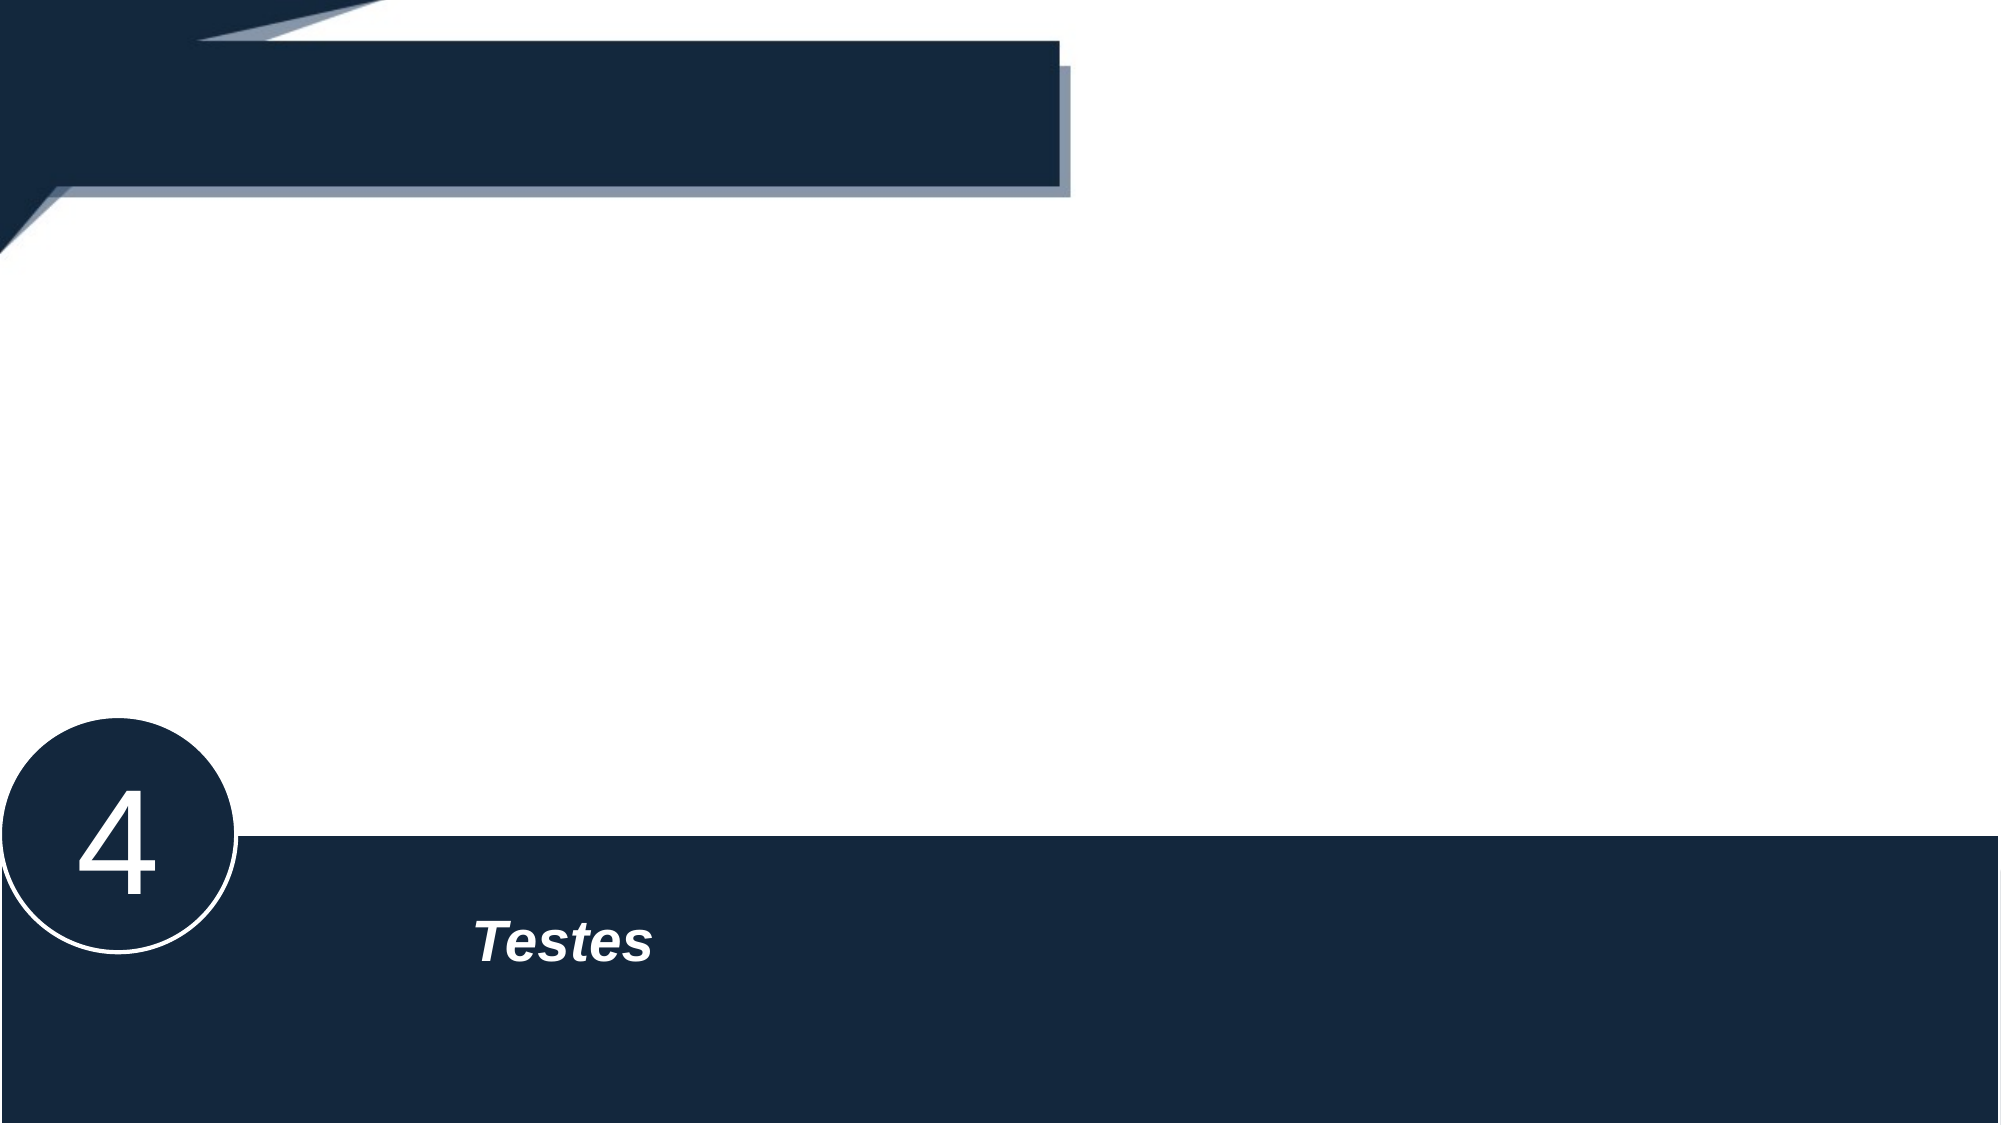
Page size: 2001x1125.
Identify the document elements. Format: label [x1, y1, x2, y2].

text_box [0, 715, 2000, 1125]
picture [0, 0, 2001, 1125]
